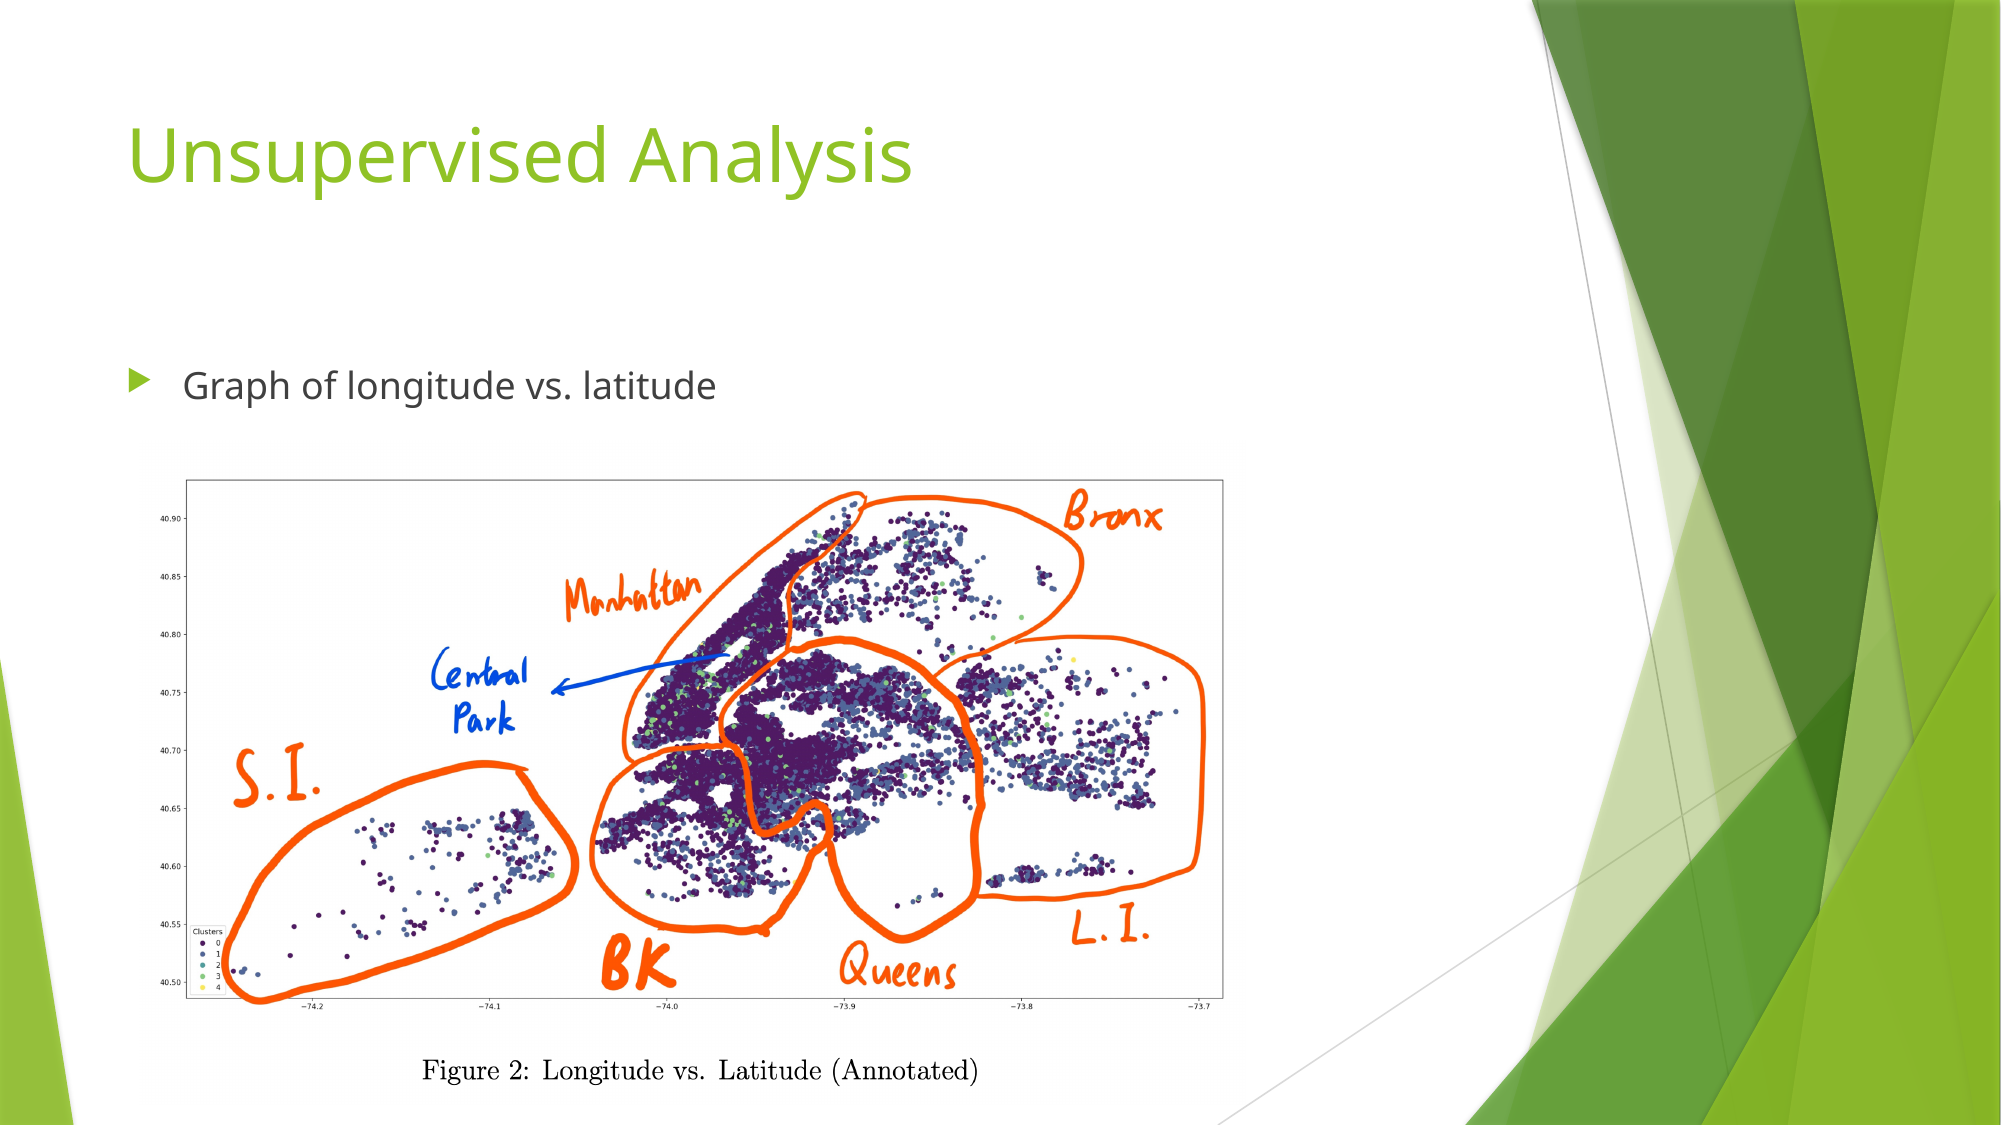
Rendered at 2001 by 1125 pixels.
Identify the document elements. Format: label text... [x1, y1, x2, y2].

list Graph of longitude vs. latitude [111, 354, 1522, 992]
picture [138, 439, 1246, 1106]
title Unsupervised Analysis [111, 99, 1522, 317]
